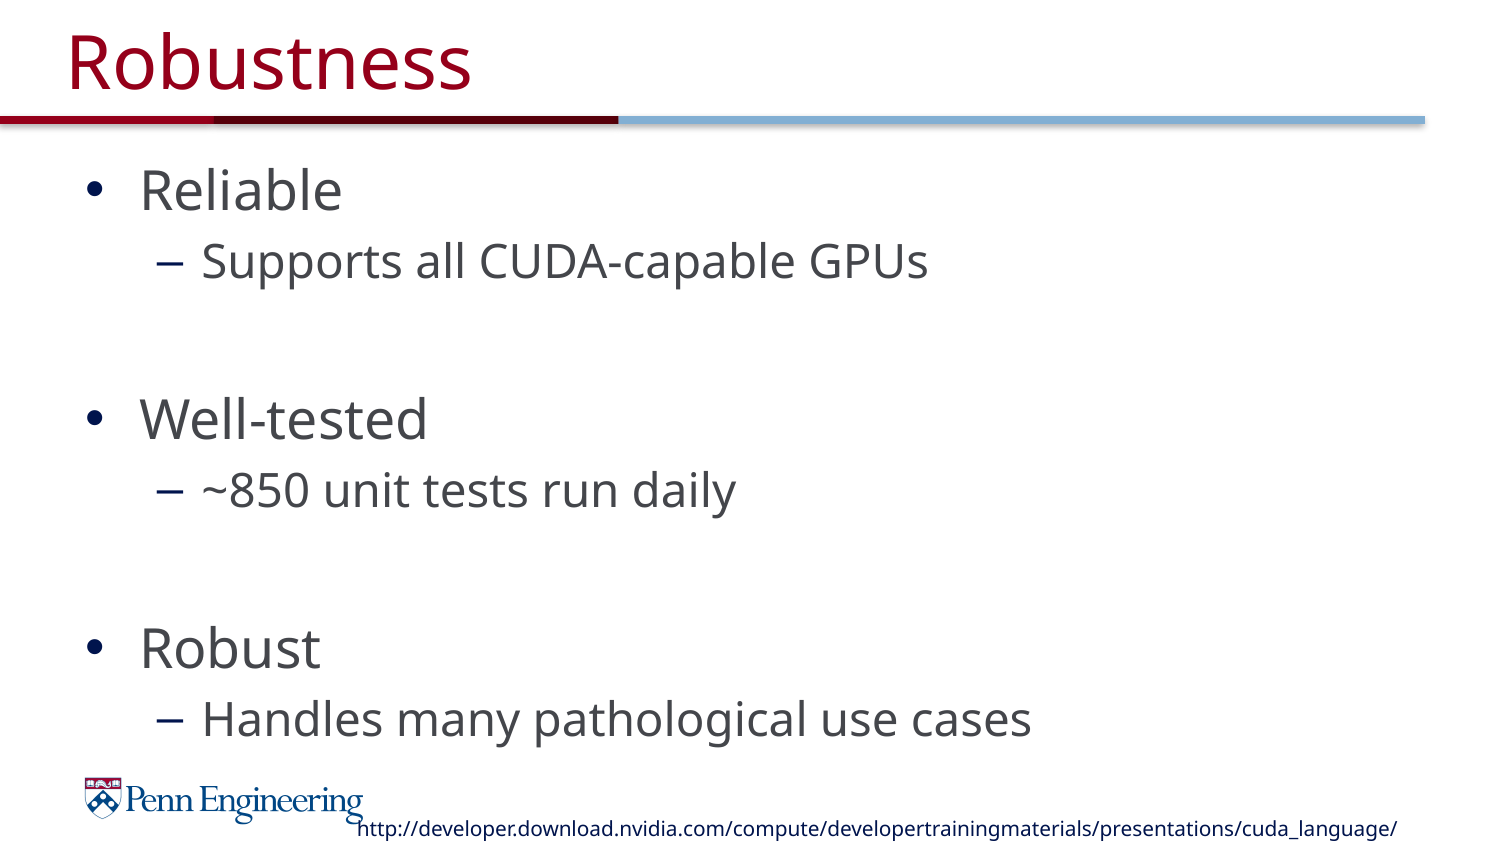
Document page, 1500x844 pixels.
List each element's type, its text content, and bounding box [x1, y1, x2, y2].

text_box http://developer.download.nvidia.com/compute/developertrainingmaterials/presentations/cuda_language/Introduction_to_Thrust.pptx [342, 808, 1500, 844]
title Robustness [50, 2, 1401, 117]
list Reliable Supports all CUDA-capable GPUs Well-tested ~850 unit tests run daily Robust Handles many pathological use cases [70, 148, 1421, 754]
picture [75, 770, 372, 828]
